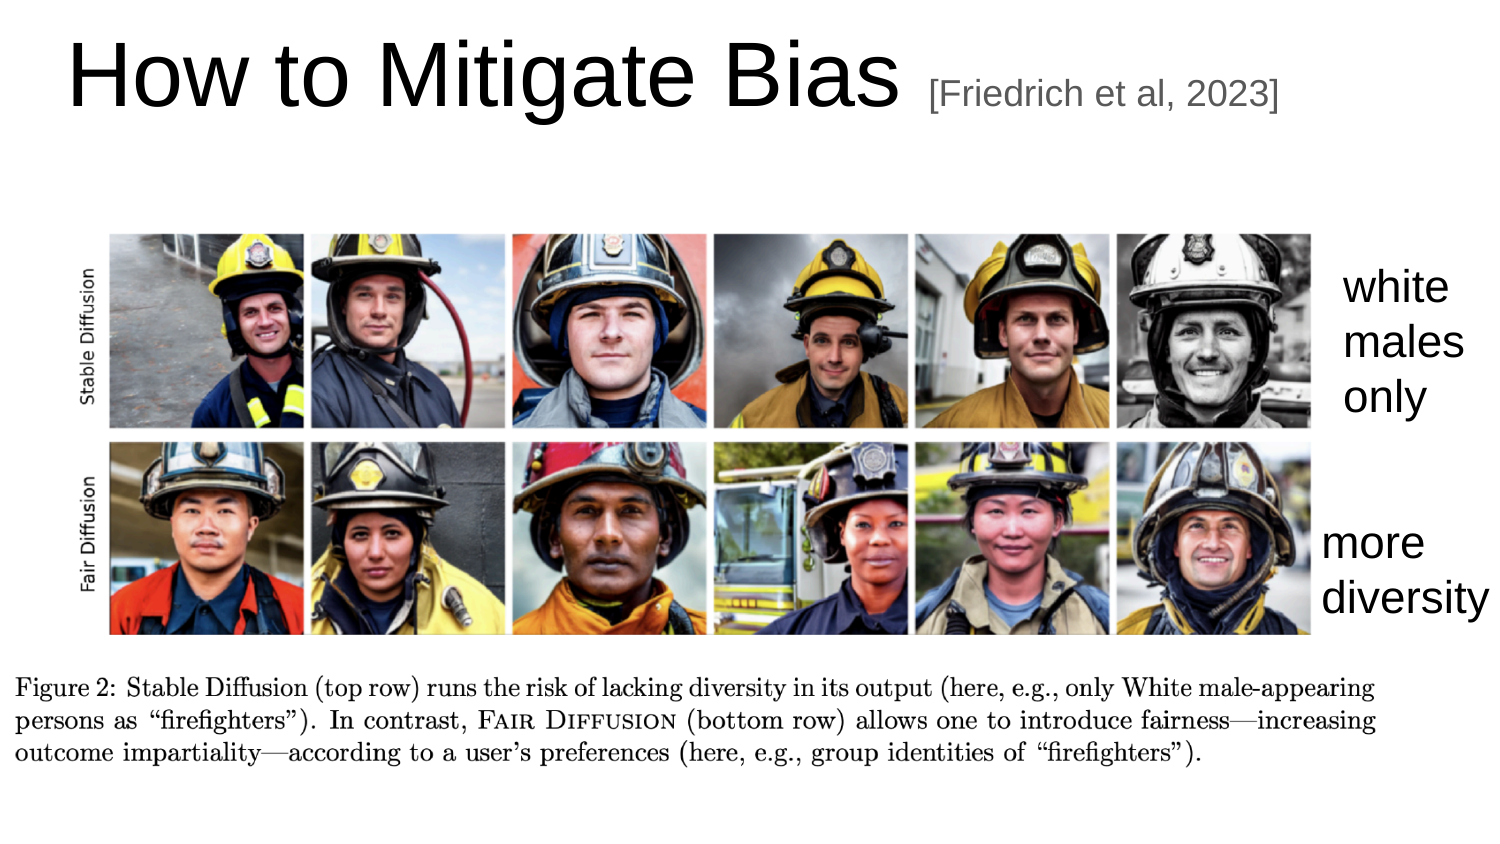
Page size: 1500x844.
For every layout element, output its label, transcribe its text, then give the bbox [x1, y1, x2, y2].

title How to Mitigate Bias [Friedrich et al, 2023] [51, 0, 1449, 94]
picture [0, 223, 1388, 769]
text_box more diversity [1392, 497, 1500, 638]
text_box white males only [1392, 241, 1484, 437]
